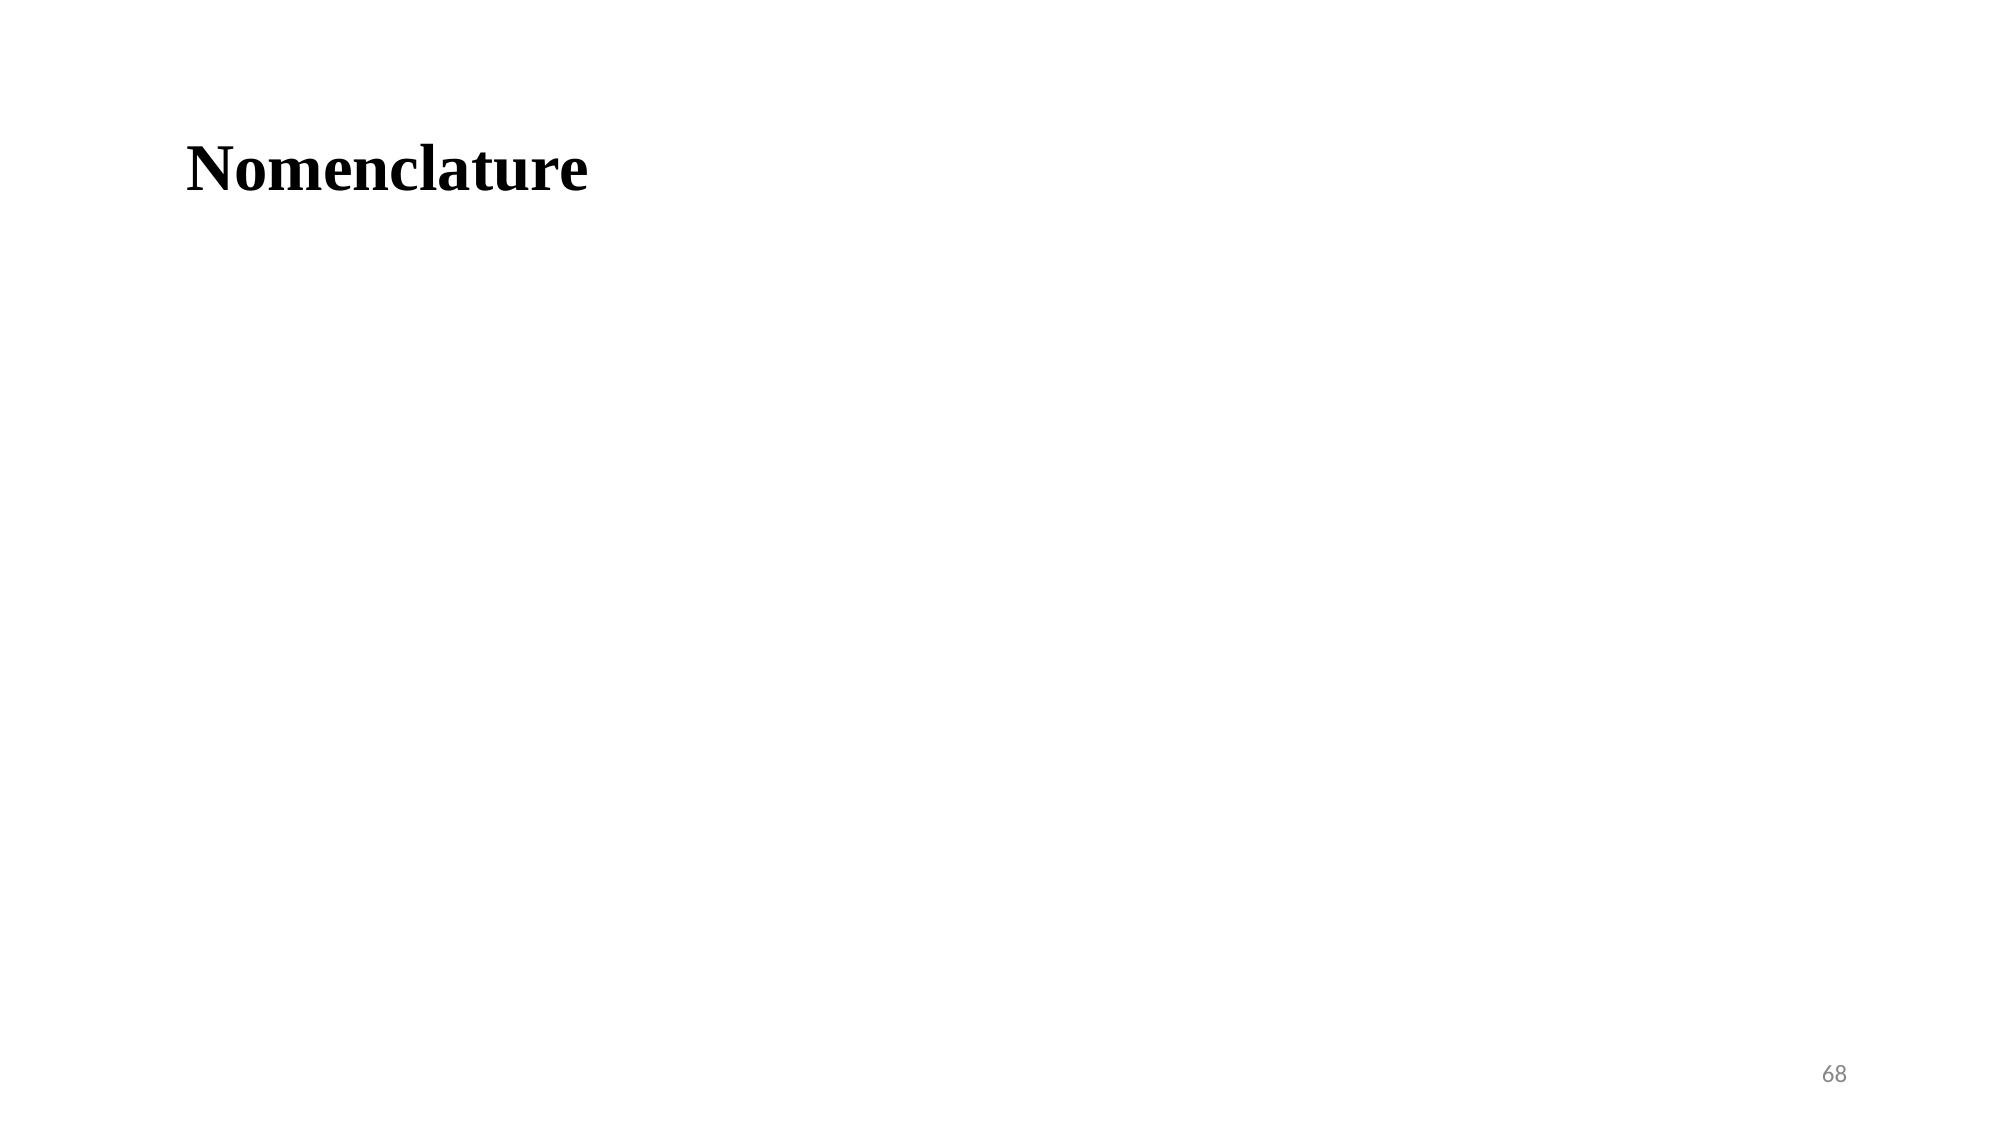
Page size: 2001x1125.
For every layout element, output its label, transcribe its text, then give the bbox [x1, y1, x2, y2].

title Nomenclature [137, 59, 1863, 278]
slide_number 68 [1412, 1042, 1863, 1103]
